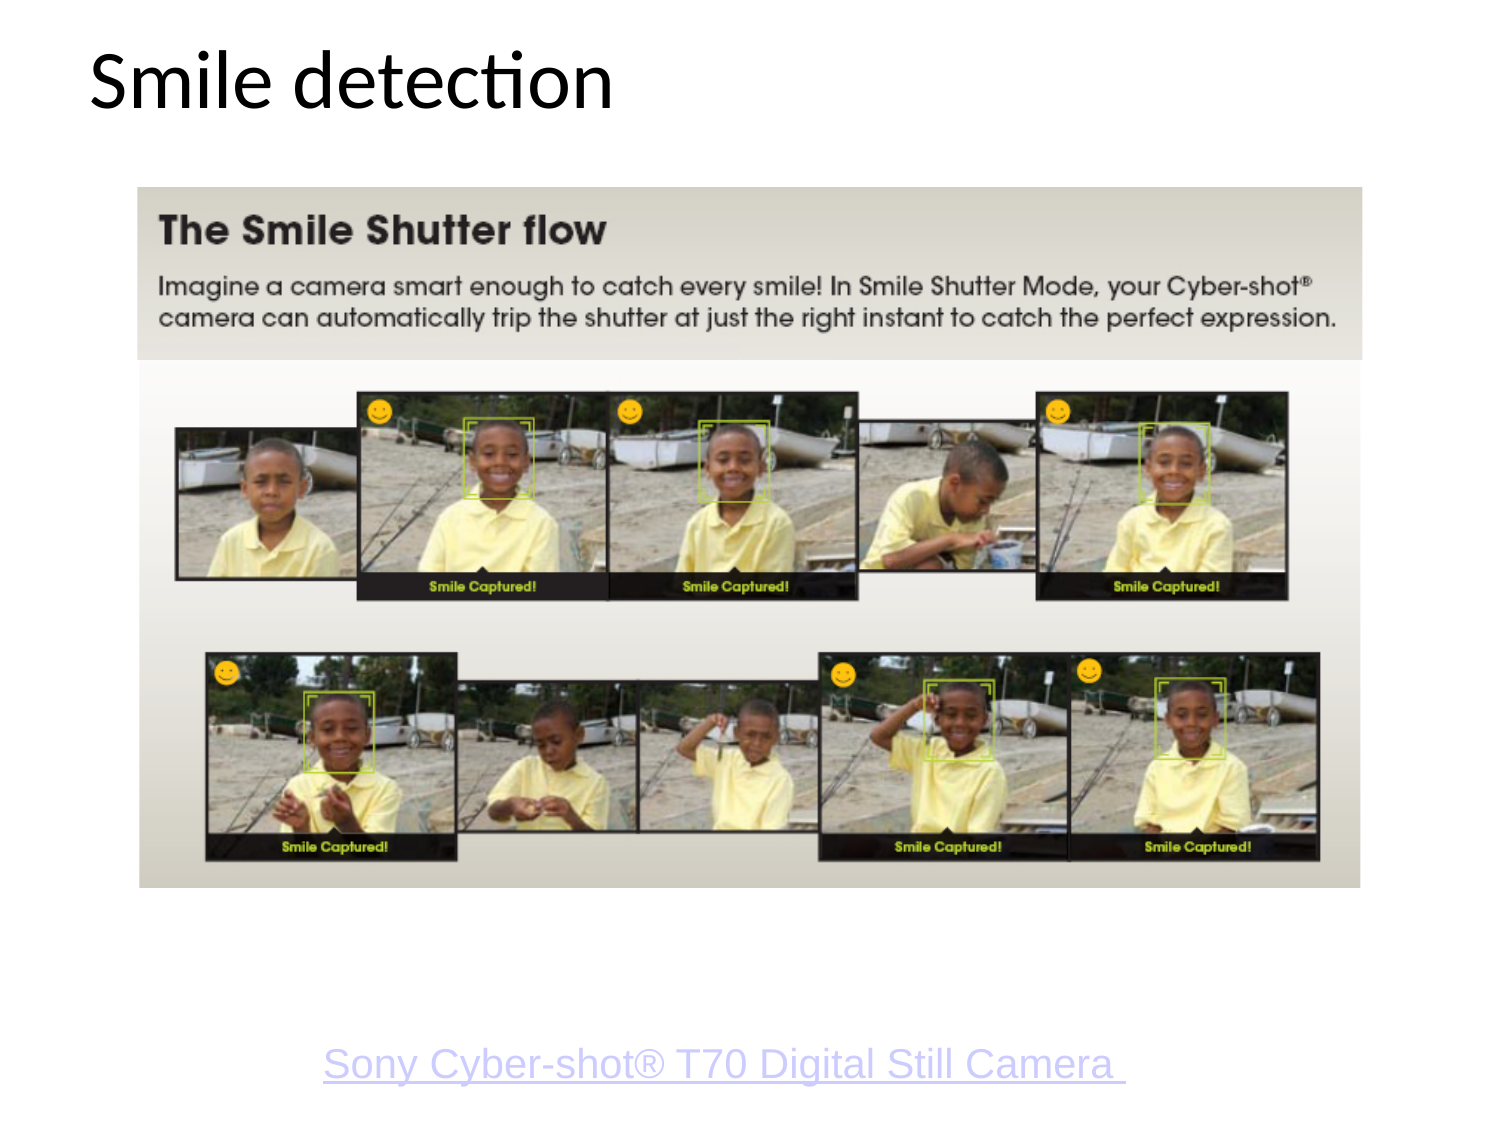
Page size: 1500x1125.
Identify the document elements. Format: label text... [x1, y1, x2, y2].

text_box [74, 162, 1425, 1005]
picture [137, 187, 1363, 888]
text_box Sony Cyber-shot® T70 Digital Still Camera [308, 1029, 1141, 1095]
text_box Smile detection [74, 0, 1425, 150]
